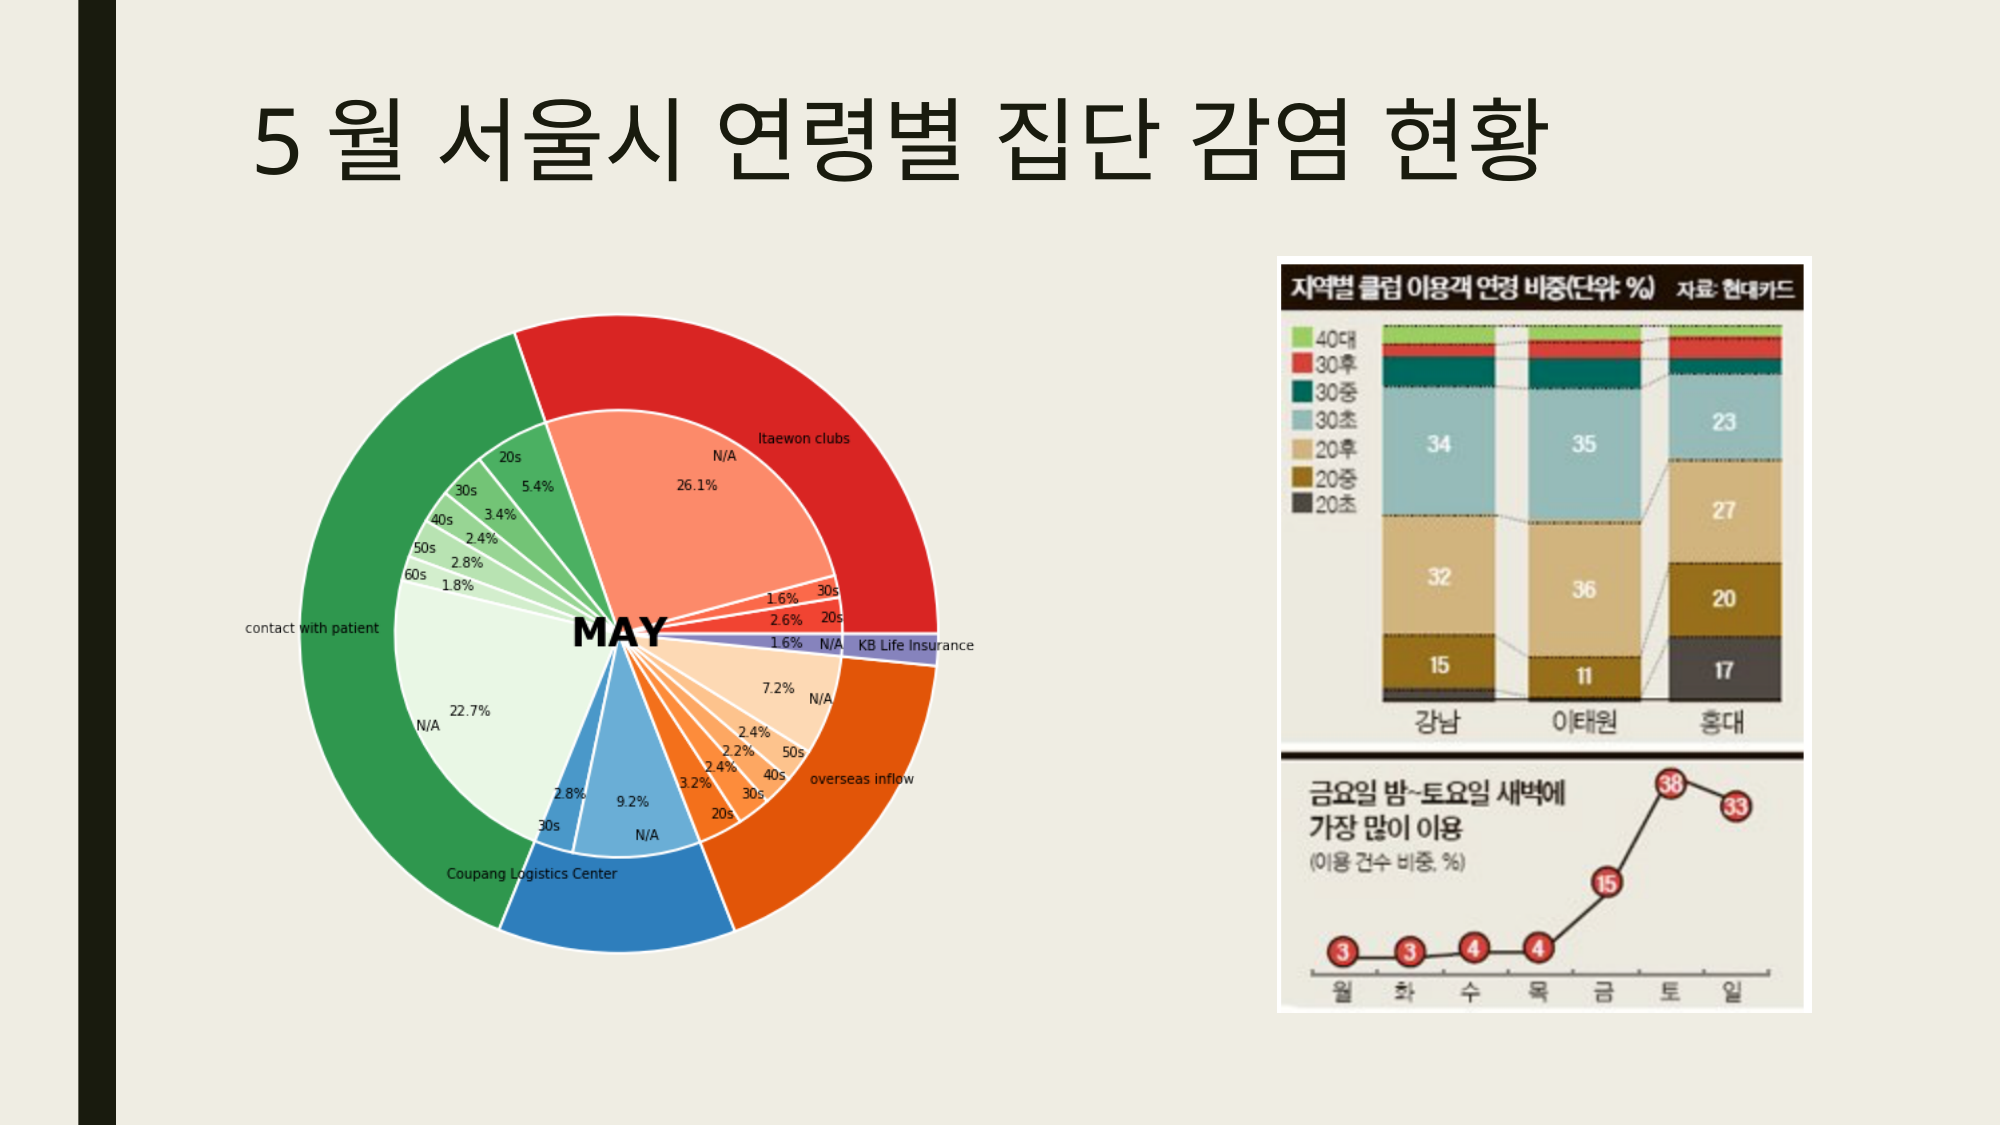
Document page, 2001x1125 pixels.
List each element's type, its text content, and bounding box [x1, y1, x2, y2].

title 5월 서울시 연령별 집단 감염 현황 [236, 88, 1812, 333]
picture [1277, 256, 1812, 1013]
picture [236, 306, 984, 963]
